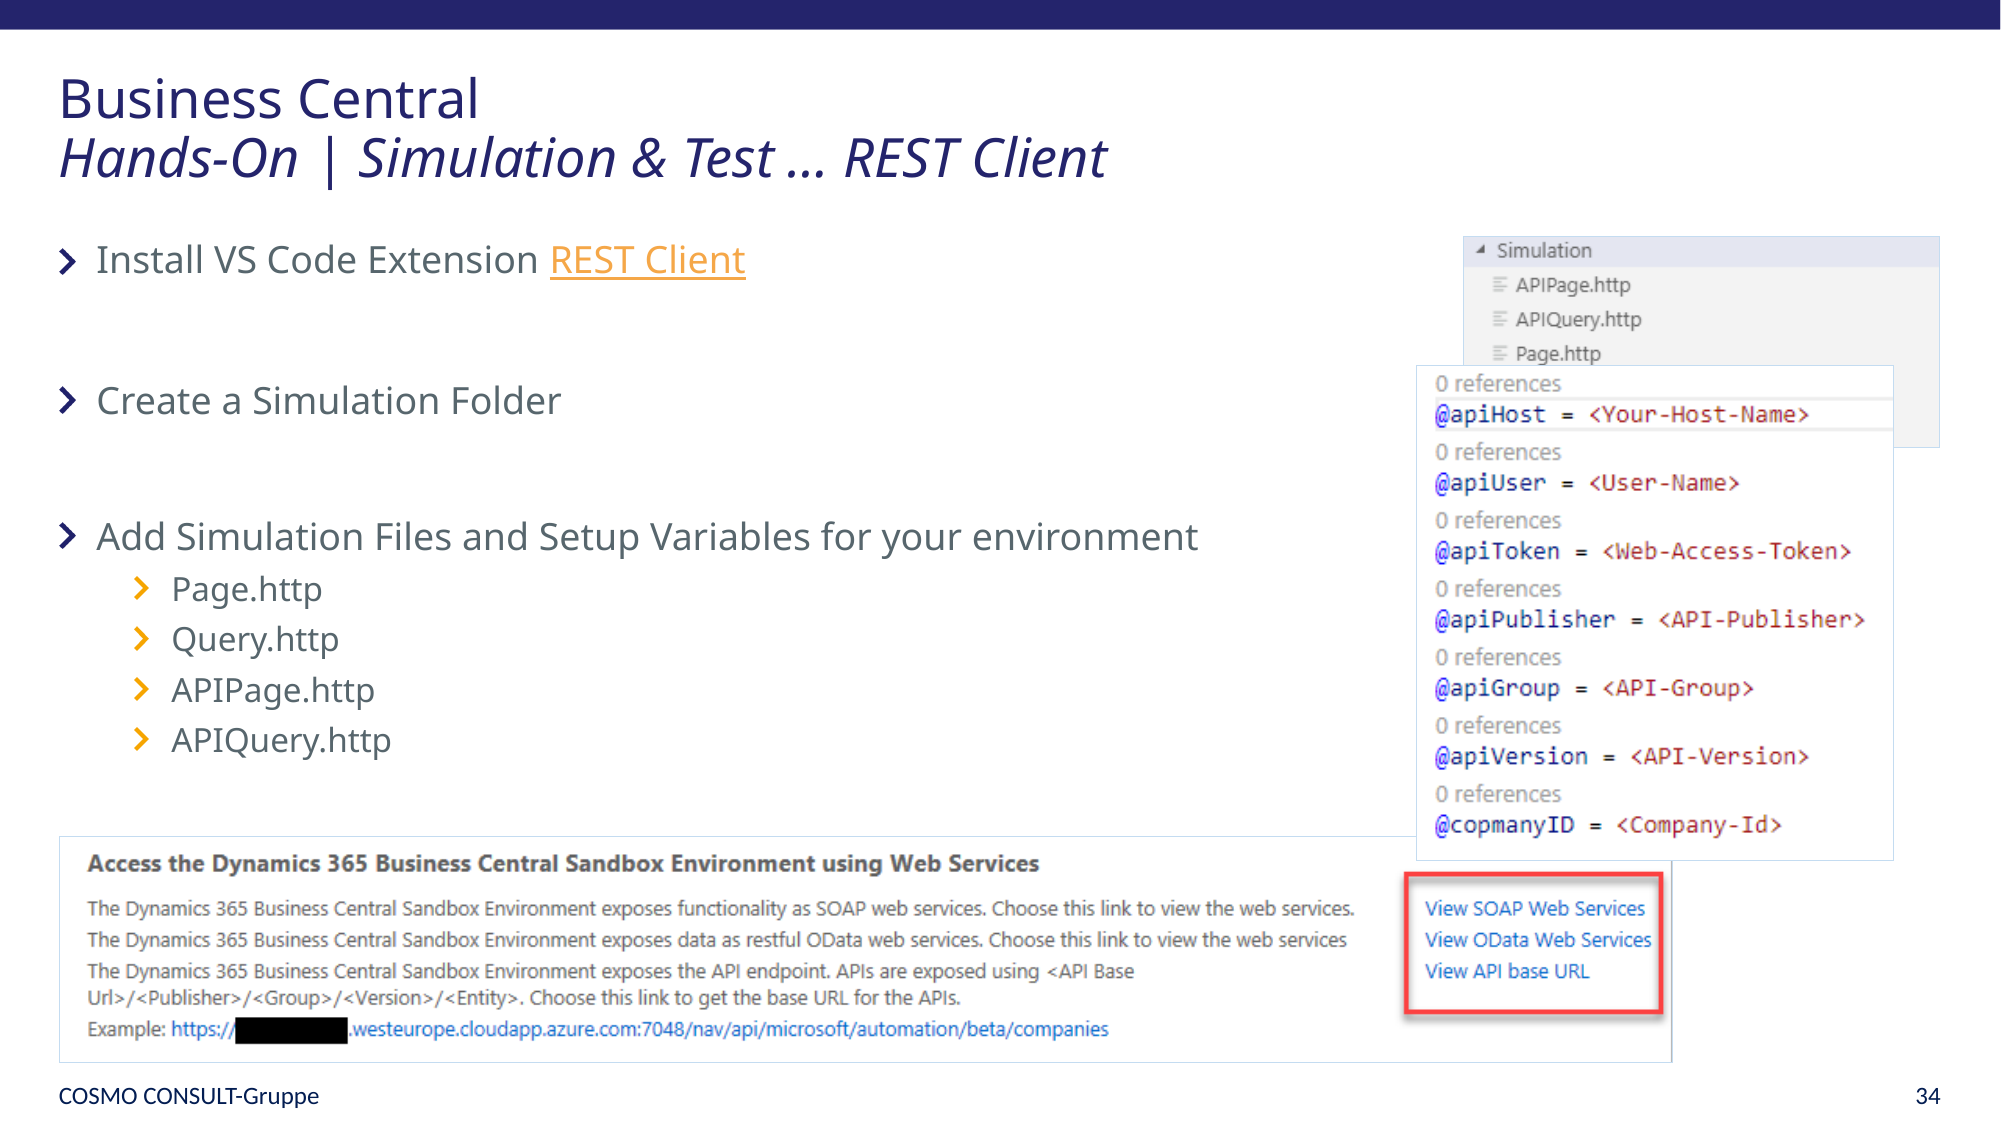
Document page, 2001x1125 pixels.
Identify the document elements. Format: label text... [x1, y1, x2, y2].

title Business Central Hands-On | Simulation & Test … REST Client [59, 59, 1940, 189]
picture [134, 626, 149, 651]
picture [59, 248, 76, 275]
picture [58, 236, 1940, 1063]
picture [134, 576, 149, 600]
list Install VS Code Extension REST Client Create a Simulation Folder Add Simulation Files and Setup Variables for your environment Page.http Query.http APIPage.http APIQuery.http [58, 235, 1941, 1040]
picture [134, 727, 149, 751]
picture [134, 677, 149, 701]
picture [59, 522, 76, 549]
picture [59, 386, 76, 414]
